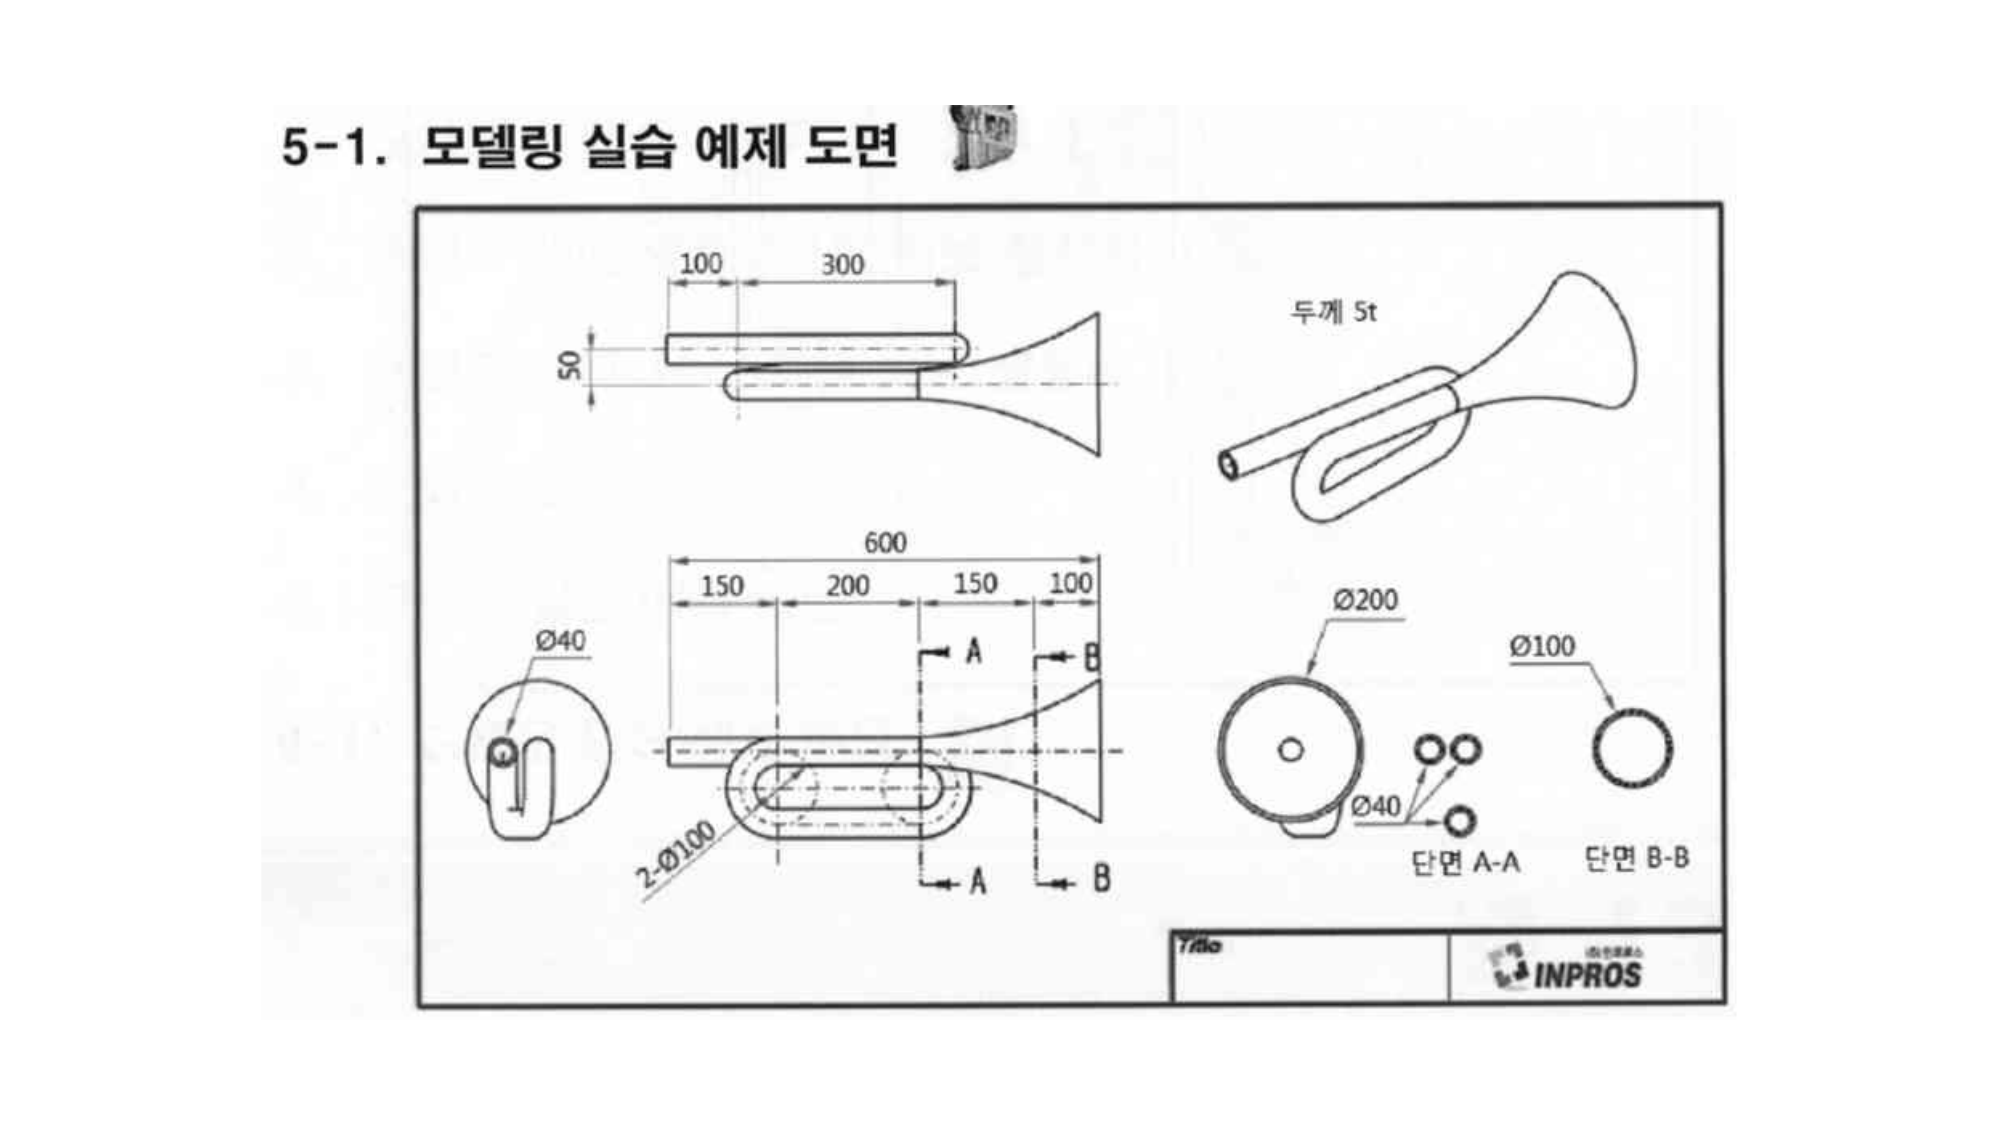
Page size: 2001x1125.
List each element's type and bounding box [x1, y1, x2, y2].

picture [261, 105, 1739, 1020]
